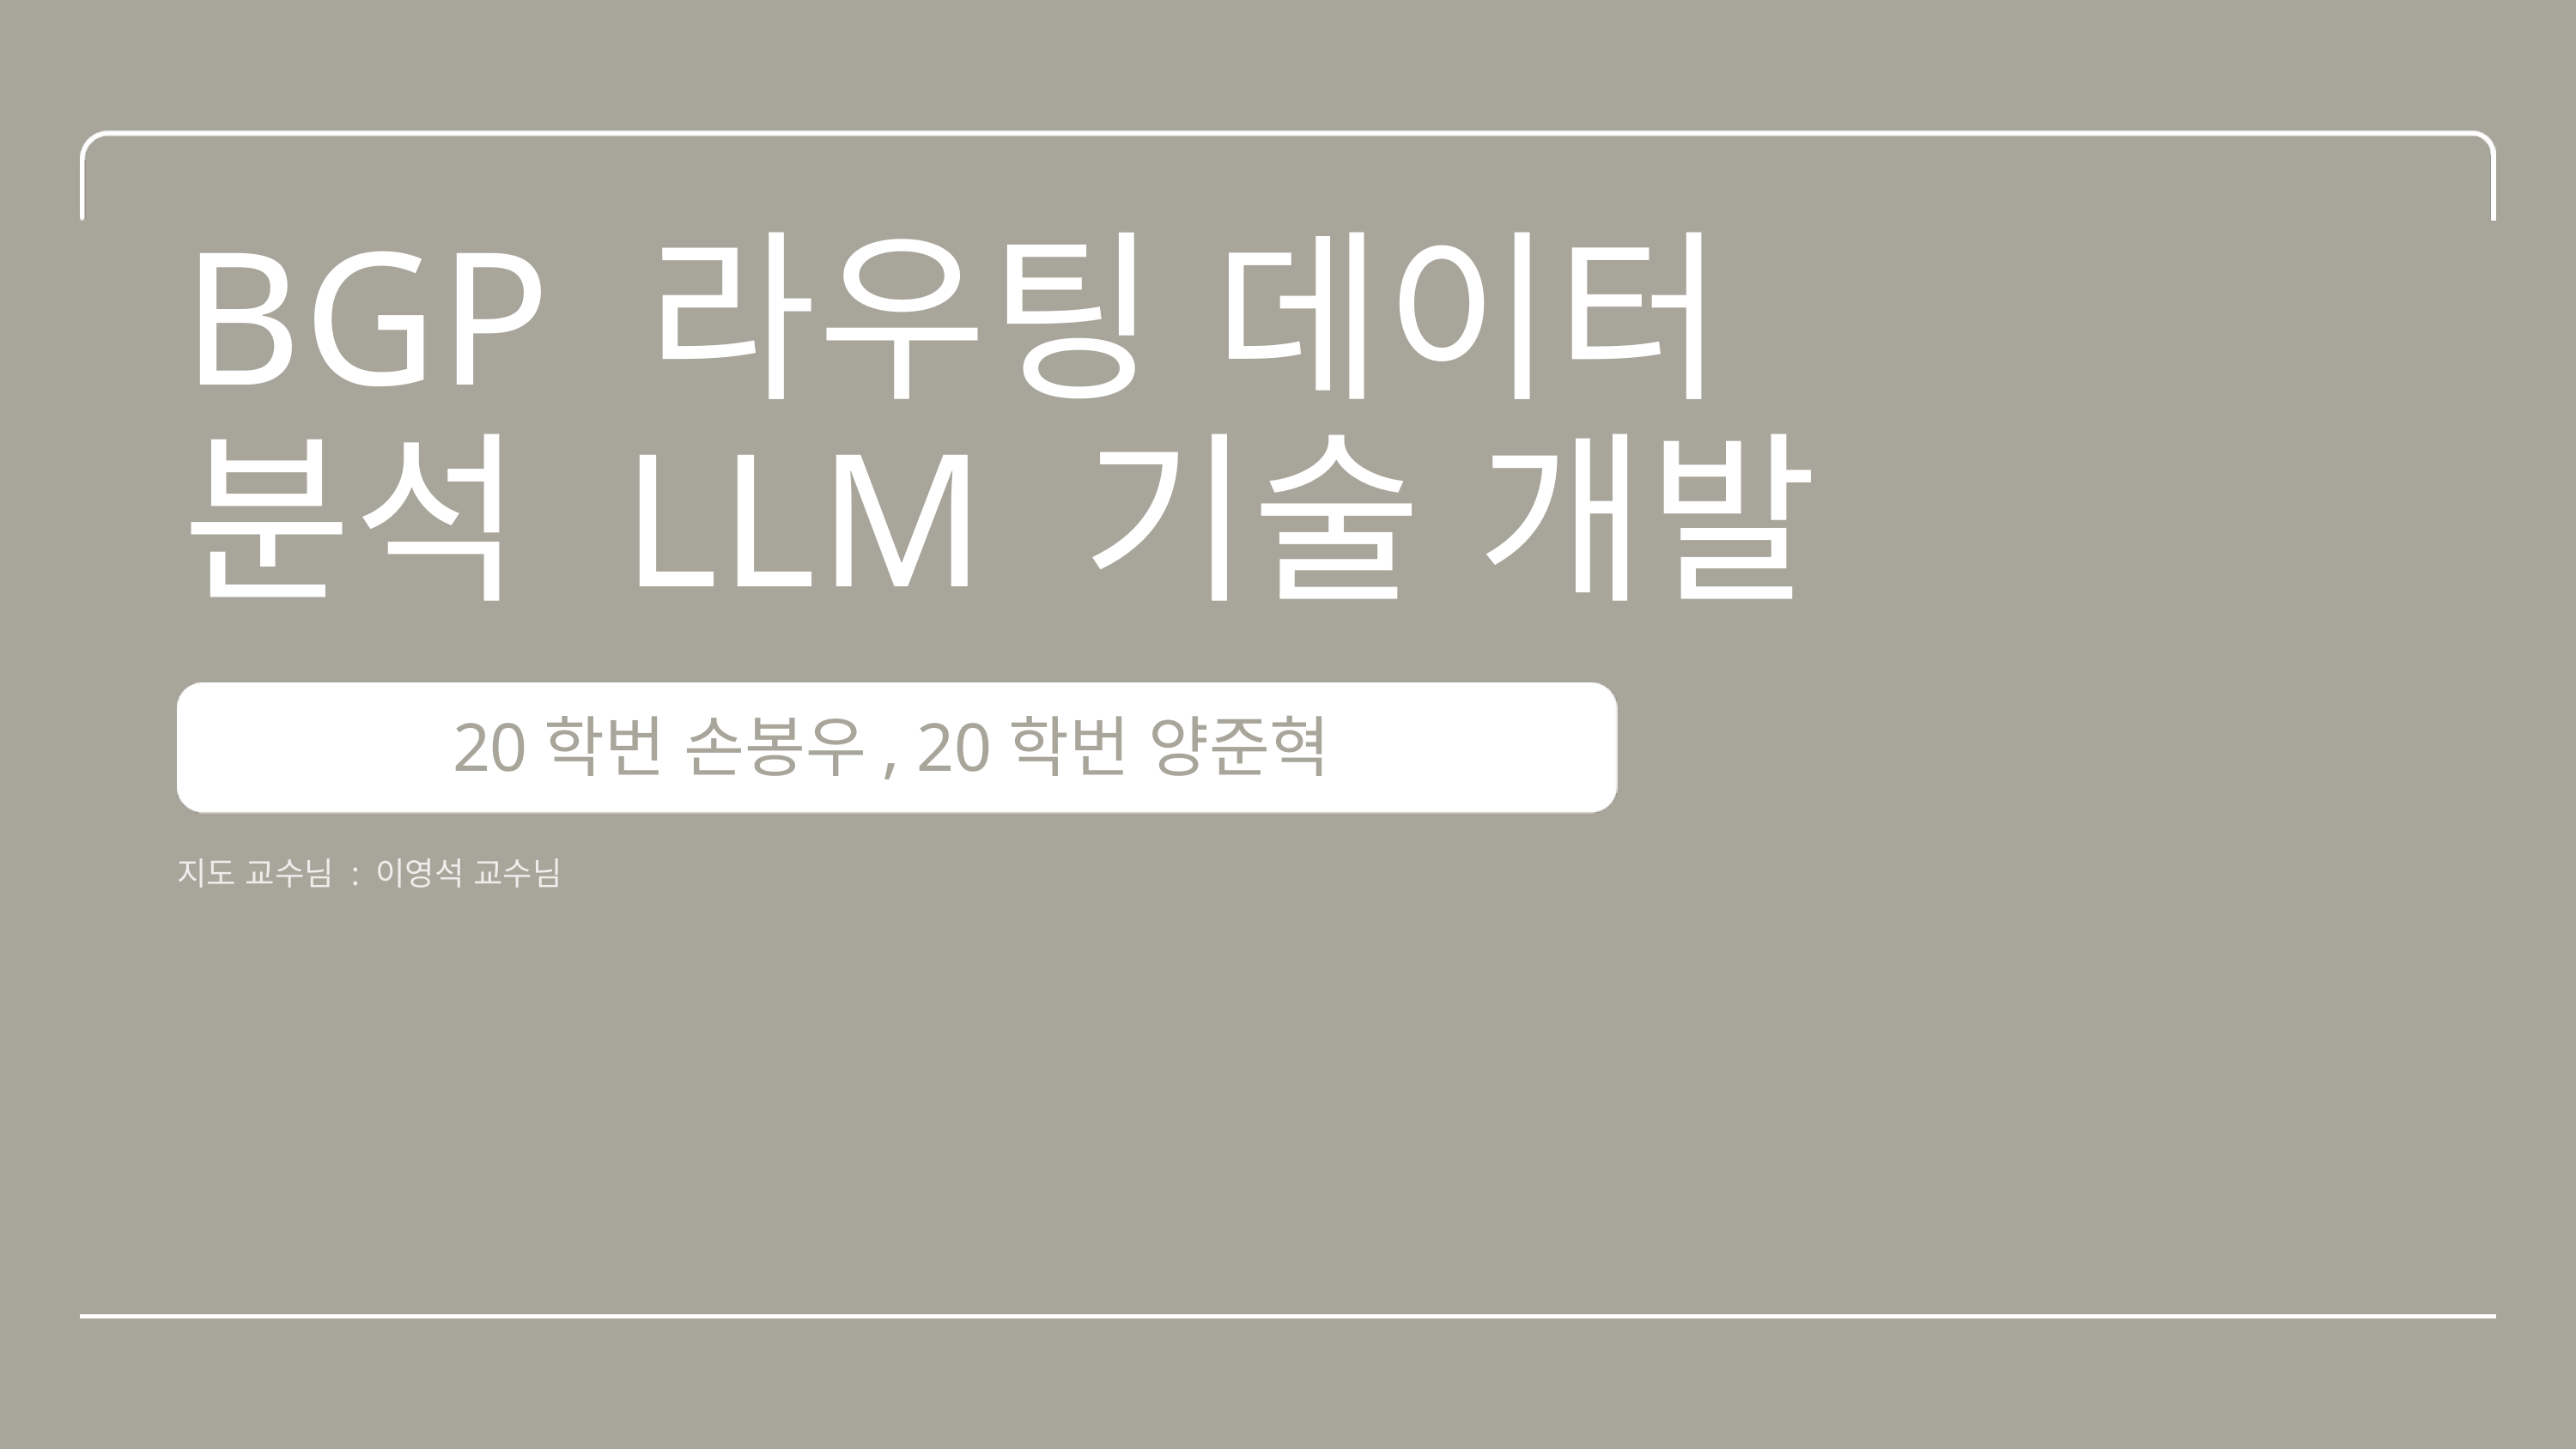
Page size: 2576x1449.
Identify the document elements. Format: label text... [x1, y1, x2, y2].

picture [80, 130, 2496, 221]
picture [177, 682, 1618, 815]
text_box BGP 라우팅 데이터 분석 LLM 기술 개발 [182, 230, 2088, 657]
picture [80, 1313, 2496, 1319]
text_box 지도 교수님 : 이영석 교수님 [177, 846, 616, 893]
